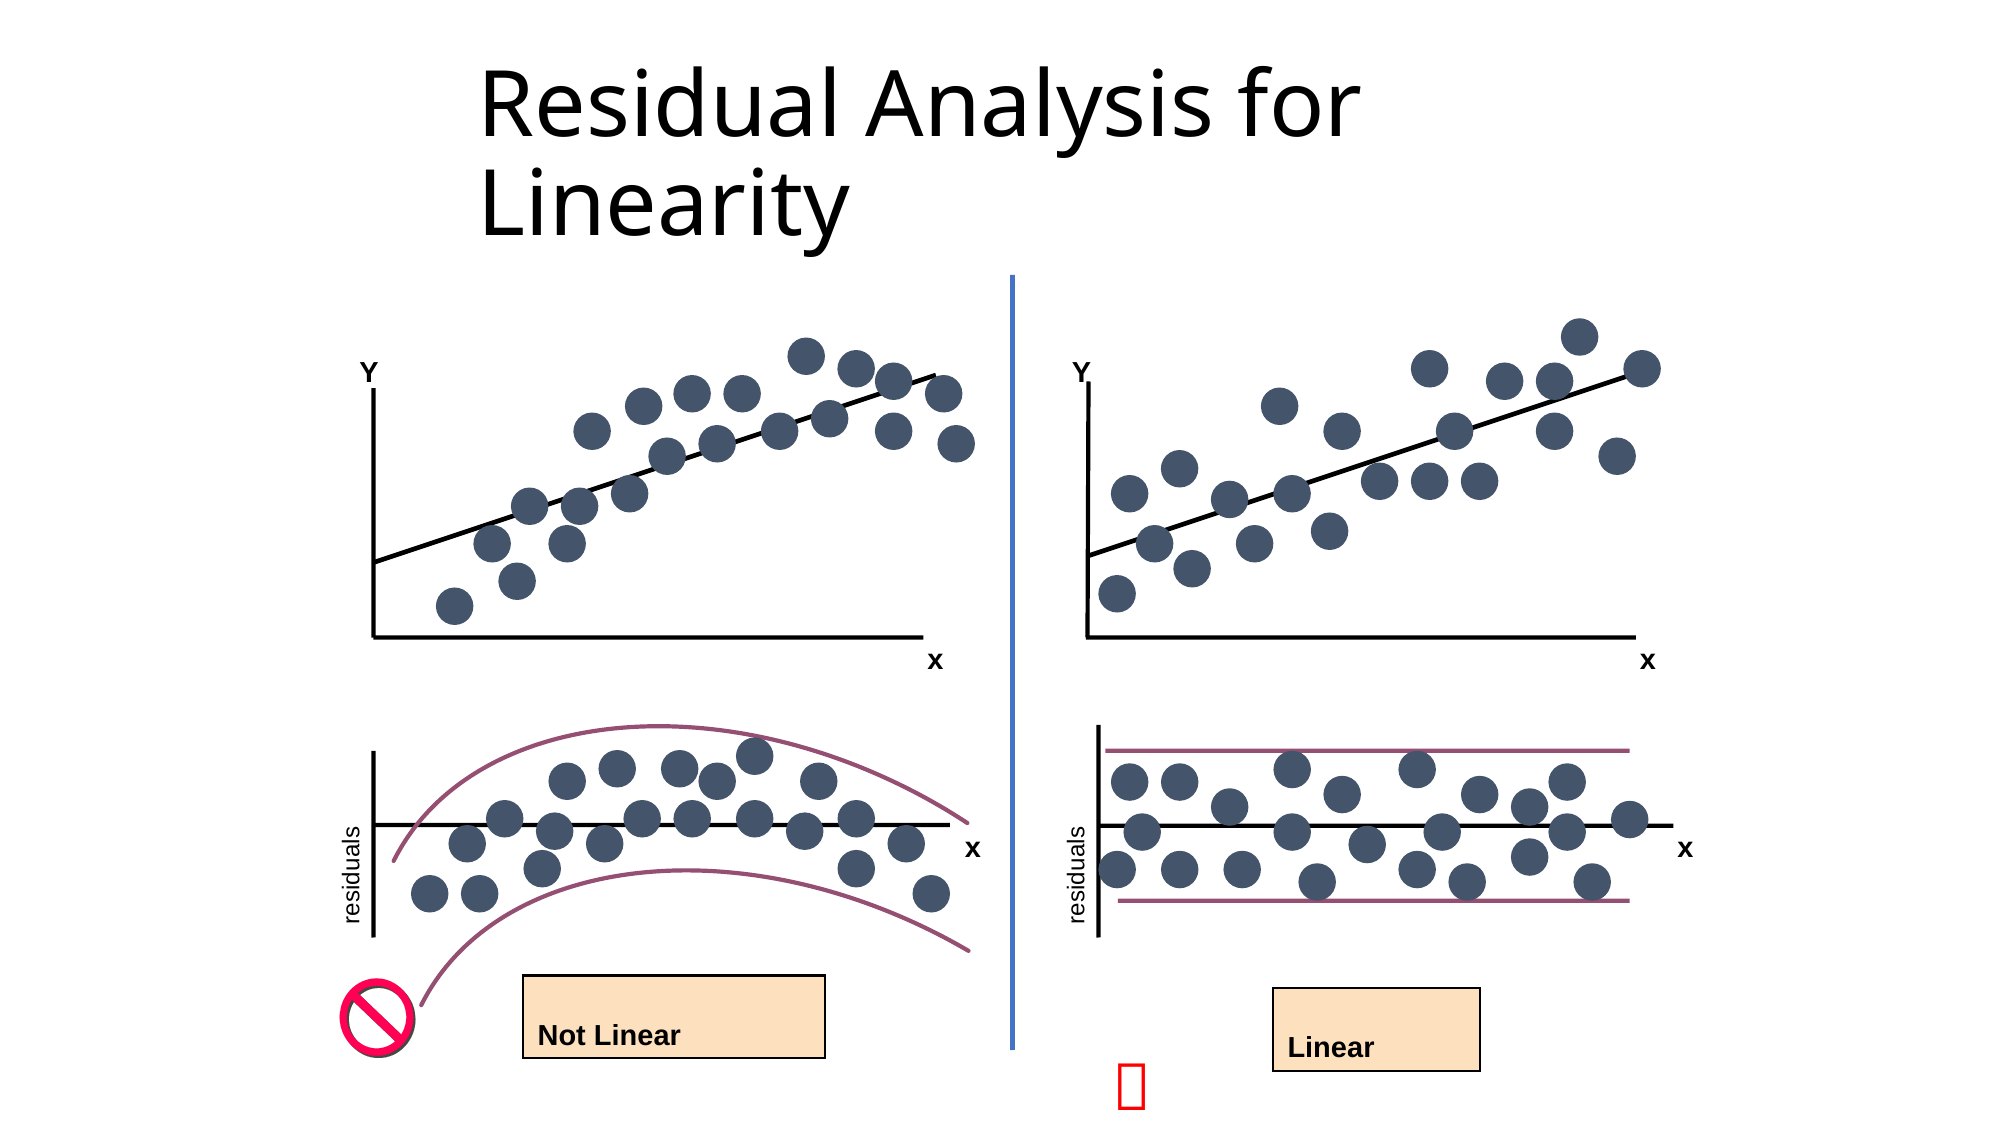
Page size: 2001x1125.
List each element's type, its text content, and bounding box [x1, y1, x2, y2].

text_box x [1662, 787, 1729, 871]
text_box [1348, 825, 1386, 864]
text_box [1460, 462, 1499, 501]
text_box [448, 825, 486, 863]
text_box [1110, 763, 1149, 801]
text_box [548, 525, 586, 563]
text_box [1610, 800, 1649, 839]
text_box [1160, 450, 1199, 488]
text_box [698, 762, 736, 801]
text_box Linear [1312, 987, 1480, 1071]
text_box residuals [300, 725, 372, 940]
text_box [1298, 863, 1336, 901]
text_box [735, 737, 774, 775]
text_box [1423, 813, 1461, 851]
text_box [837, 800, 876, 838]
text_box [698, 425, 736, 463]
text_box [800, 762, 838, 801]
text_box x [949, 787, 1012, 871]
text_box [548, 762, 586, 801]
text_box [1273, 474, 1311, 513]
text_box [1273, 813, 1311, 851]
text_box [1535, 362, 1574, 400]
text_box [648, 437, 686, 475]
text_box [510, 487, 549, 526]
text_box [660, 750, 699, 788]
text_box [1398, 850, 1436, 889]
text_box [1410, 462, 1449, 501]
text_box [1323, 412, 1361, 451]
text_box x [912, 599, 989, 683]
text_box [1548, 813, 1586, 851]
text_box [1135, 525, 1174, 563]
text_box [810, 399, 849, 438]
text_box [610, 474, 649, 513]
text_box [473, 525, 511, 563]
text_box [424, 870, 969, 1125]
text_box [1173, 549, 1211, 588]
text_box [1410, 350, 1449, 388]
text_box [523, 849, 561, 888]
text_box [560, 487, 599, 526]
text_box [1598, 437, 1636, 475]
text_box  [1097, 962, 1312, 1125]
text_box [1485, 362, 1524, 400]
text_box [1548, 763, 1586, 801]
text_box [1310, 512, 1349, 550]
text_box residuals [1025, 725, 1097, 940]
text_box [723, 375, 761, 413]
text_box [485, 800, 524, 838]
text_box [924, 375, 963, 413]
text_box [573, 412, 611, 451]
text_box [760, 412, 799, 451]
text_box [1510, 838, 1549, 876]
text_box [1160, 763, 1199, 801]
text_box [335, 974, 424, 1063]
text_box Y [344, 312, 394, 396]
text_box Y [1057, 312, 1107, 396]
text_box [535, 812, 574, 850]
text_box [1360, 462, 1399, 501]
text_box [874, 362, 913, 400]
text_box [1460, 775, 1499, 814]
title Residual Analysis for Linearity [462, 75, 1624, 238]
text_box [1160, 850, 1199, 889]
text_box [1210, 480, 1249, 519]
text_box [673, 375, 711, 413]
text_box [585, 825, 624, 863]
text_box [1448, 863, 1486, 901]
text_box [1260, 387, 1299, 426]
text_box [1223, 850, 1261, 889]
text_box [393, 726, 949, 916]
text_box x [1625, 599, 1690, 683]
text_box [598, 750, 636, 788]
text_box [435, 587, 474, 625]
text_box [498, 562, 536, 601]
text_box [874, 412, 913, 451]
text_box [937, 425, 975, 463]
text_box [837, 350, 875, 388]
text_box [1323, 775, 1361, 814]
text_box [1535, 412, 1574, 451]
text_box [623, 800, 661, 838]
text_box [1623, 350, 1661, 388]
text_box [787, 337, 825, 376]
text_box [410, 875, 449, 913]
text_box [1510, 788, 1549, 826]
text_box [1560, 318, 1599, 356]
text_box [887, 825, 925, 863]
text_box [624, 387, 663, 426]
text_box [1235, 525, 1274, 563]
text_box [1110, 474, 1149, 513]
text_box [1398, 750, 1436, 789]
text_box [1573, 863, 1611, 901]
text_box [1123, 813, 1161, 851]
text_box [1098, 850, 1136, 889]
text_box [673, 800, 711, 838]
text_box [1098, 575, 1136, 613]
text_box [837, 849, 876, 888]
text_box [785, 812, 824, 850]
text_box [1210, 788, 1249, 826]
text_box [912, 875, 951, 913]
text_box [735, 800, 774, 838]
text_box [460, 875, 499, 913]
text_box [1273, 750, 1311, 789]
text_box [1435, 412, 1474, 451]
